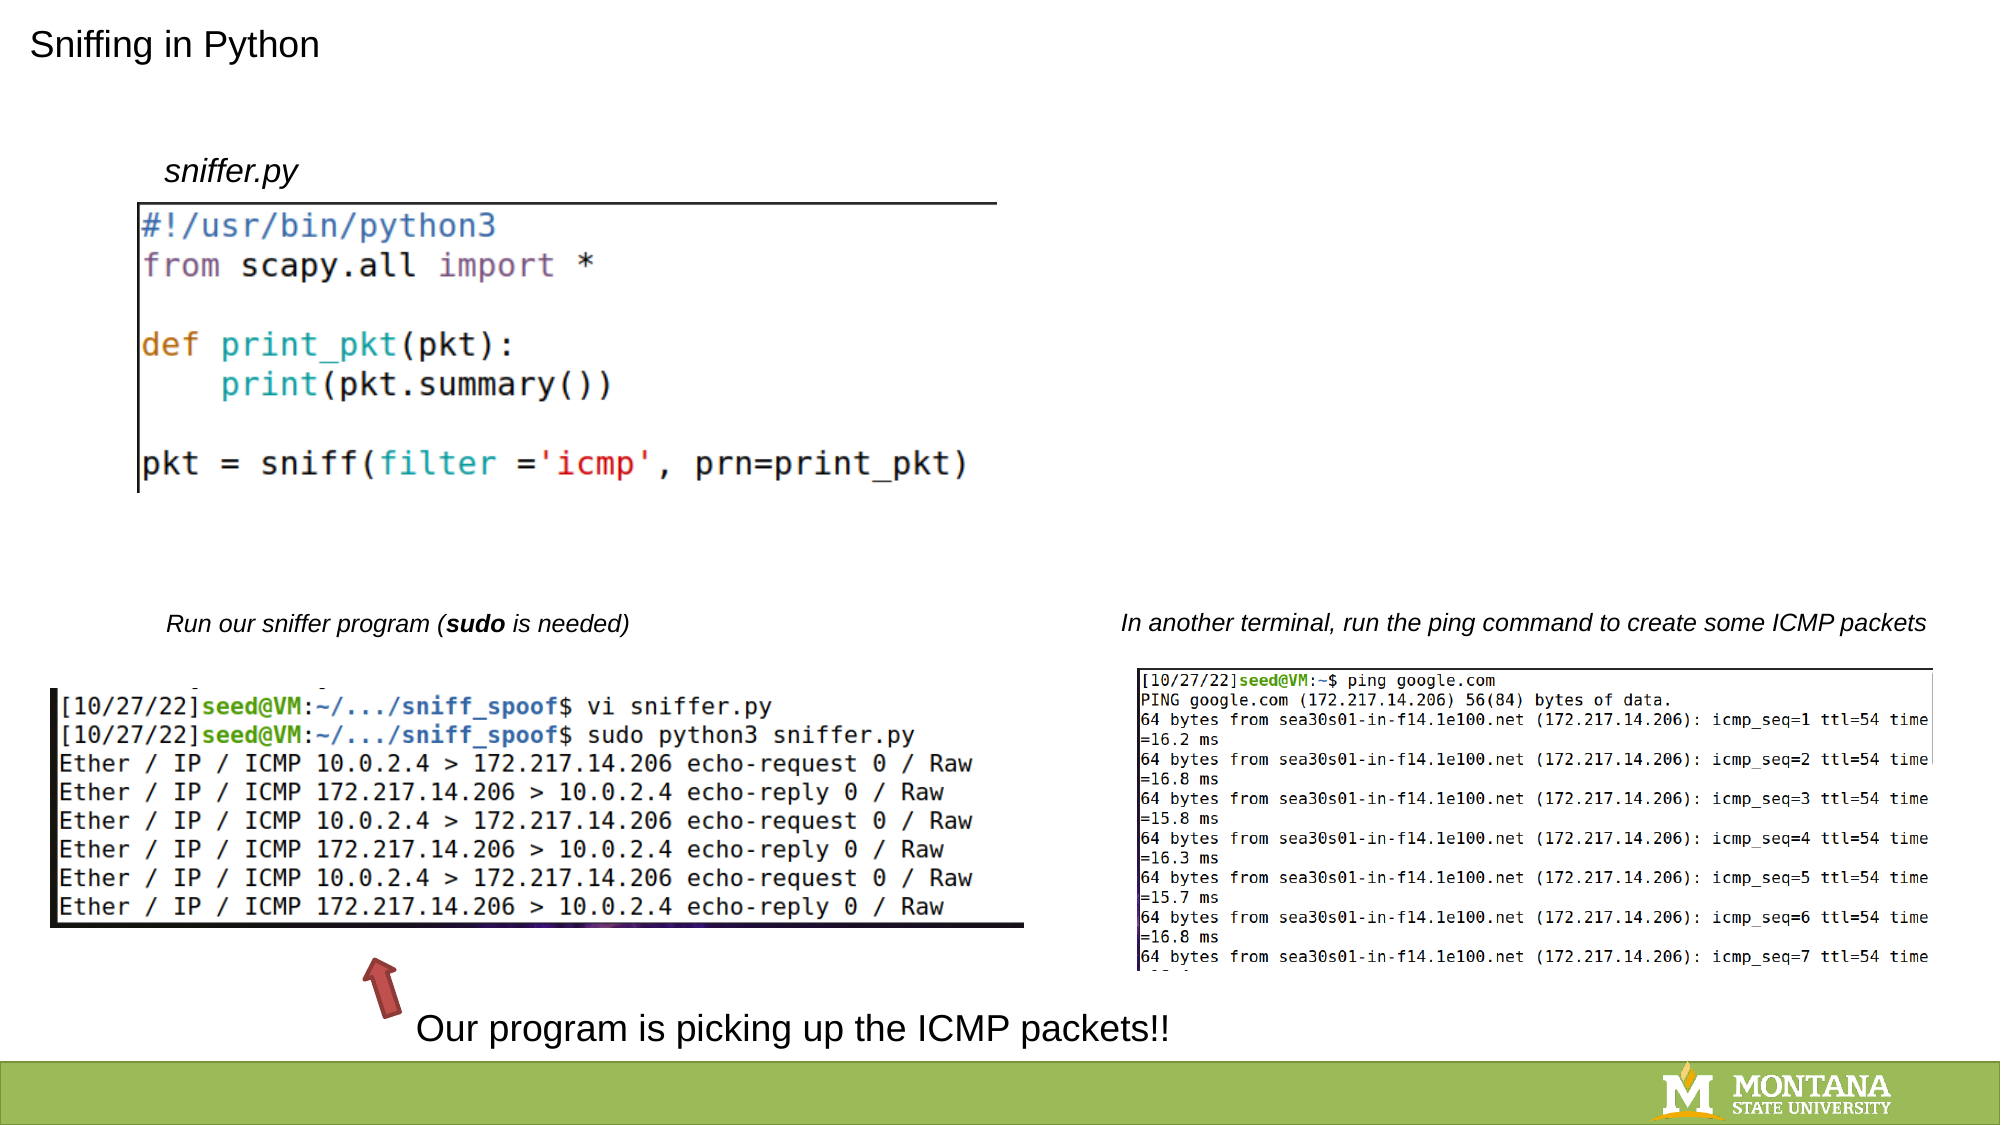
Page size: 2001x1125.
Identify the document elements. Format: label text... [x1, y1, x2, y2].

picture [49, 688, 1024, 929]
text_box In another terminal, run the ping command to create some ICMP packets [1106, 599, 1944, 644]
text_box Run our sniffer program (sudo is needed) [151, 600, 646, 645]
picture [1137, 667, 1934, 971]
text_box [362, 957, 401, 1019]
text_box sniffer.py [149, 141, 314, 197]
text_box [0, 1060, 1647, 1125]
picture [137, 202, 997, 493]
picture [1649, 1060, 1892, 1122]
text_box Our program is picking up the ICMP packets!! [401, 997, 1186, 1057]
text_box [1892, 1060, 2000, 1125]
text_box Sniffing in Python [14, 12, 335, 73]
